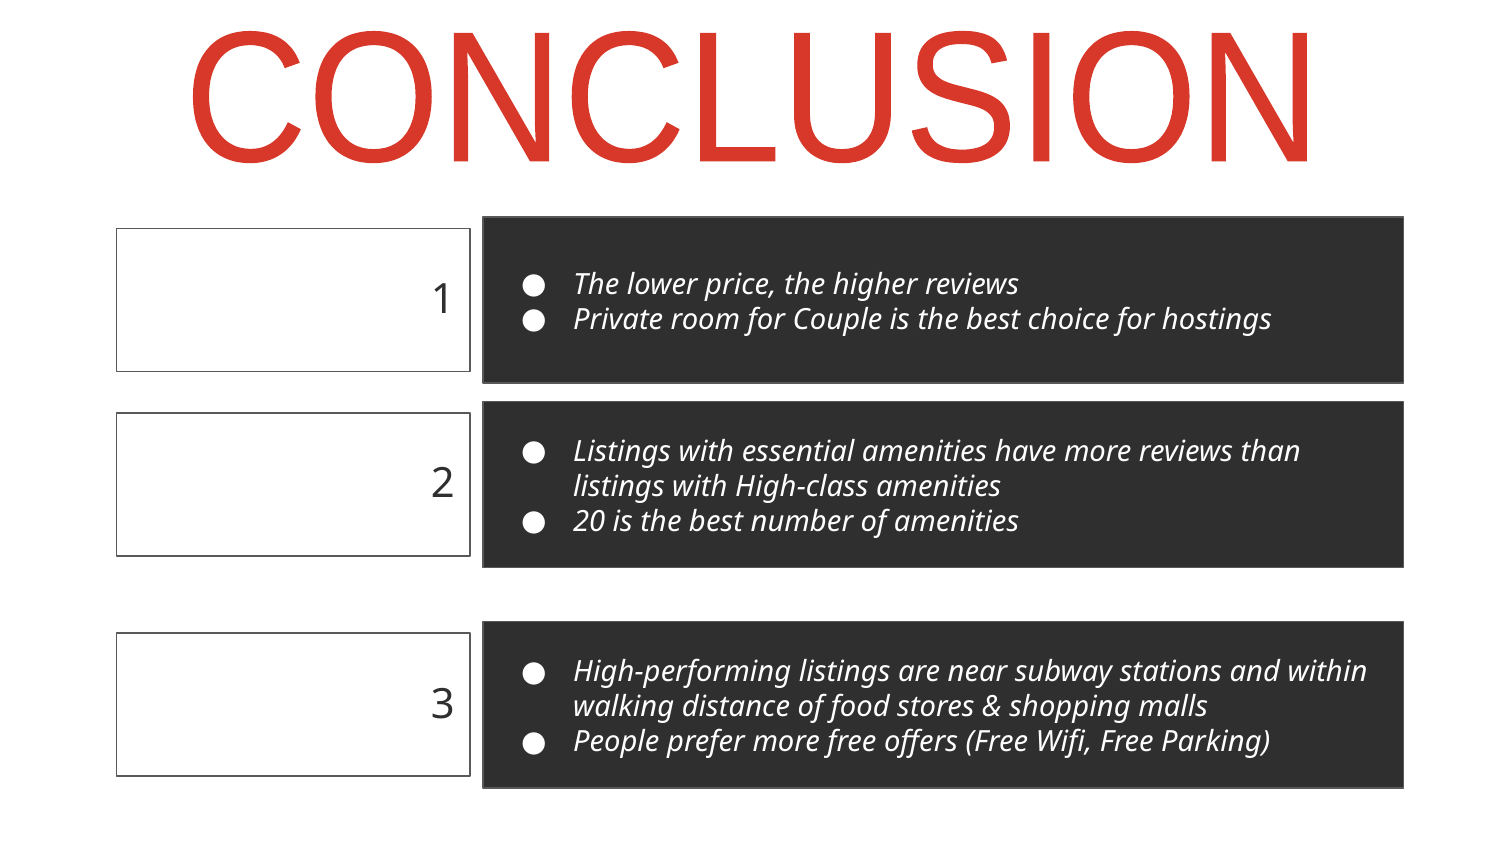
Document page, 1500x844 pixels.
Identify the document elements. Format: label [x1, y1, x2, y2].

text_box [116, 621, 1404, 789]
text_box [116, 216, 1404, 384]
text_box [116, 401, 1404, 568]
